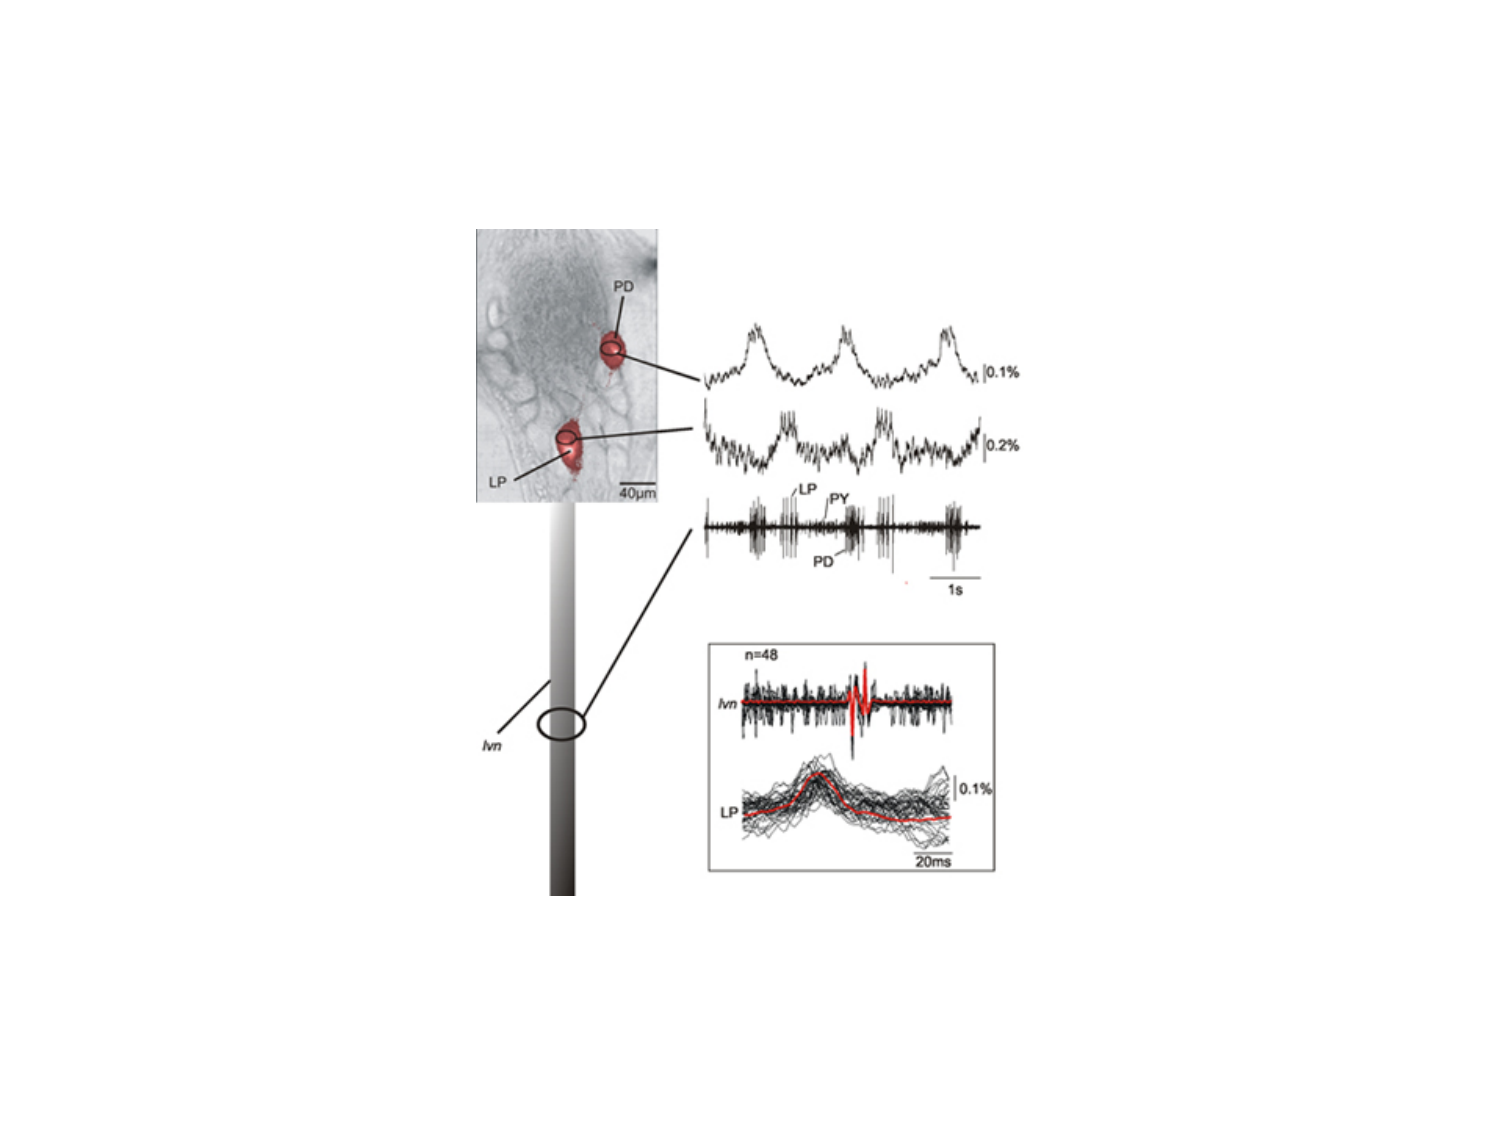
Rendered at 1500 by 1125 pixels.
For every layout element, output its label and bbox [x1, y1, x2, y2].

picture [476, 229, 1024, 896]
